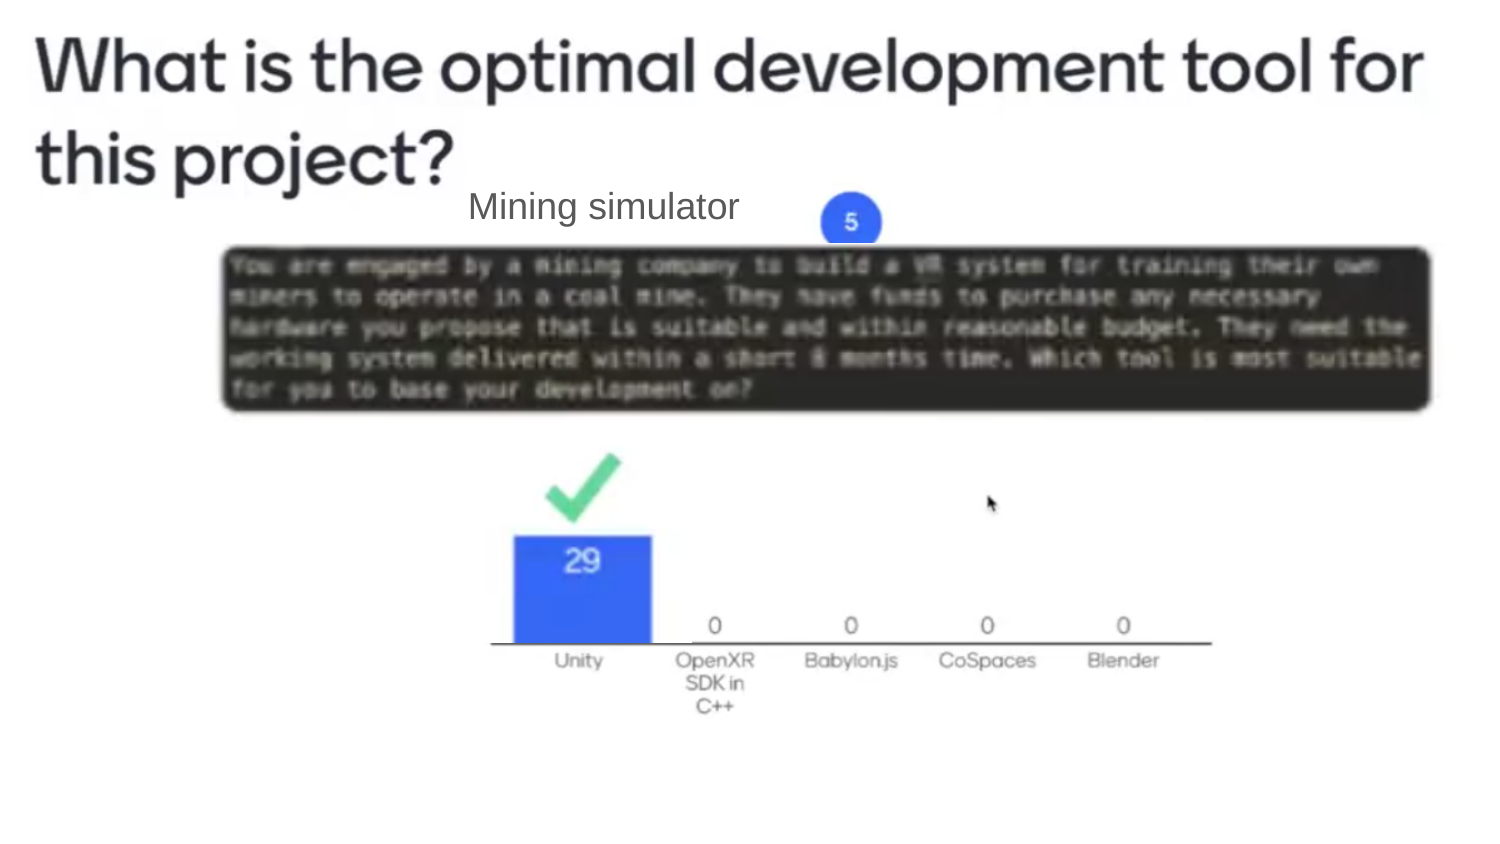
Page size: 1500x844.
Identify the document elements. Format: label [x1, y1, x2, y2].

picture [24, 24, 1476, 719]
